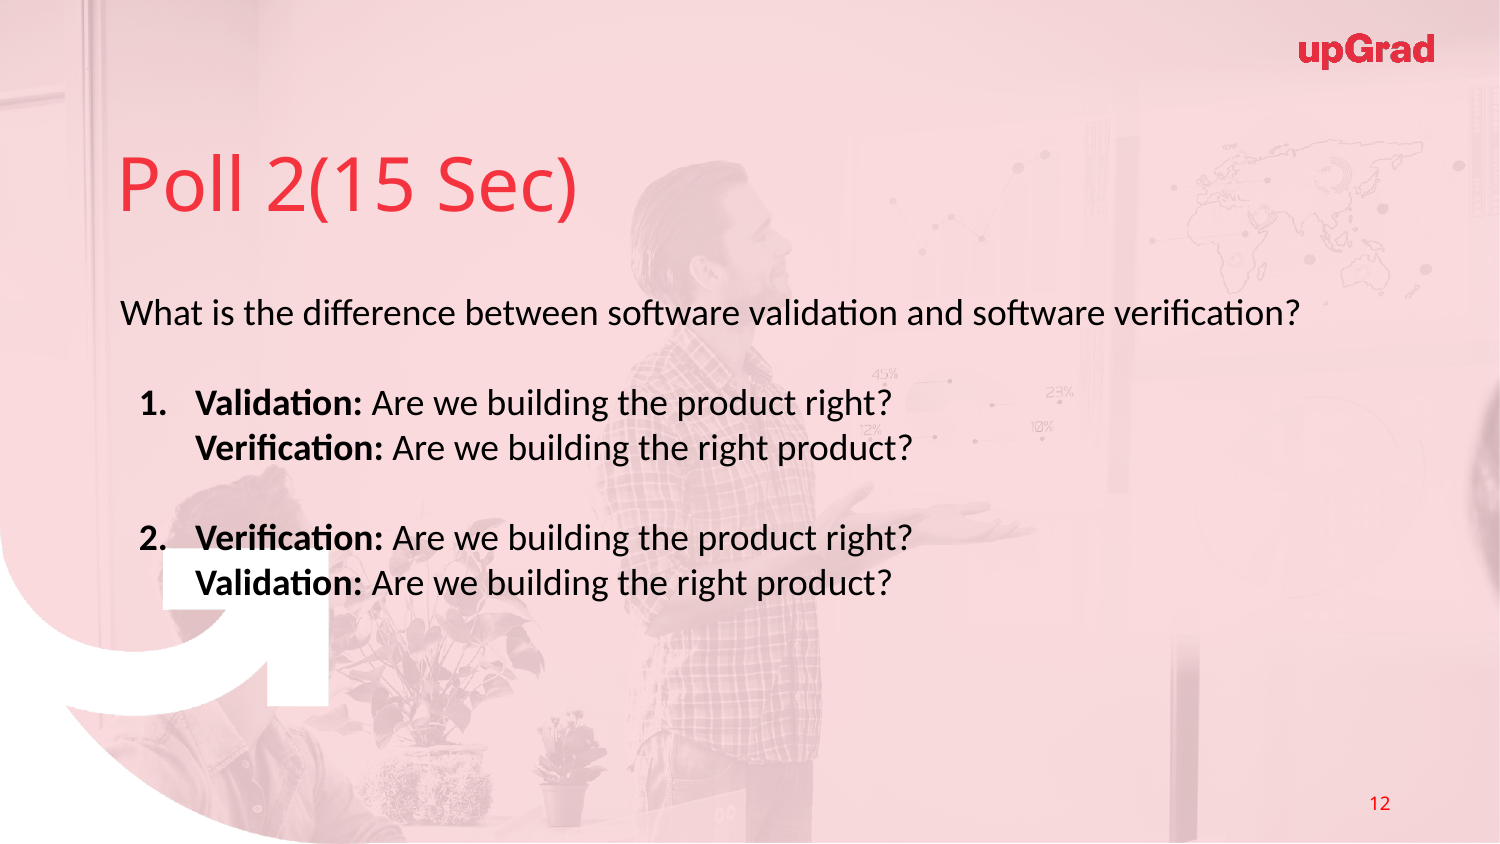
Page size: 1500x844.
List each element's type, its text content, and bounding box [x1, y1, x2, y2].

text_box What is the difference between software validation and software verification? Validation: Are we building the product right? Verification: Are we building the right product? Verification: Are we building the product right? Validation: Are we building the right product? [105, 280, 1359, 816]
slide_number 12 [1068, 782, 1406, 828]
text_box [0, 0, 1500, 844]
text_box Poll 2(15 Sec) [105, 102, 1007, 273]
picture [1299, 33, 1434, 70]
